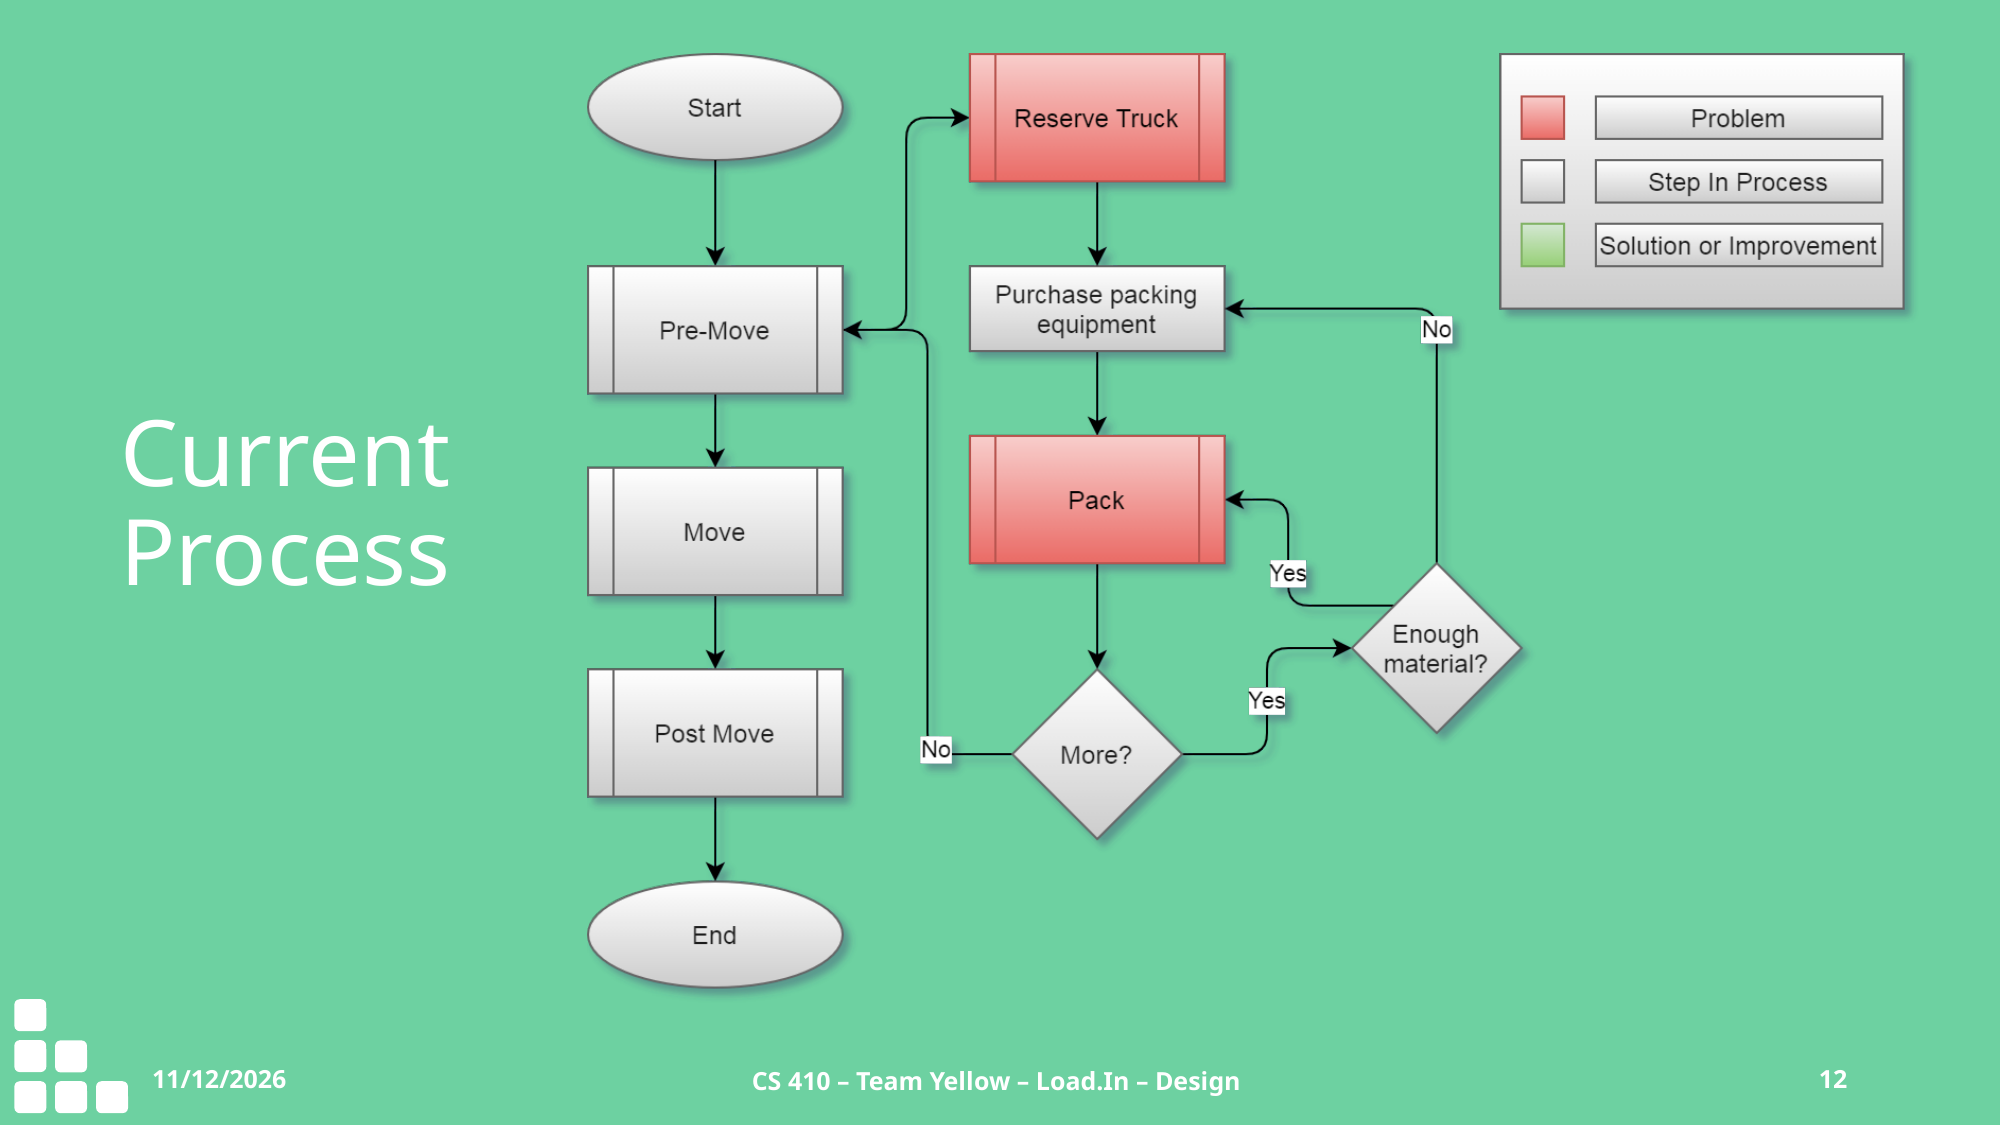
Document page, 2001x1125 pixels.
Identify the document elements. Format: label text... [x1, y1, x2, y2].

text_box 11/15/2020 [137, 1035, 588, 1125]
text_box Current Process [105, 352, 582, 660]
text_box 12 [1412, 1035, 1863, 1125]
text_box CS 410 – Team Yellow – Load.In – Design [662, 1035, 1338, 1125]
picture [587, 52, 1928, 1012]
